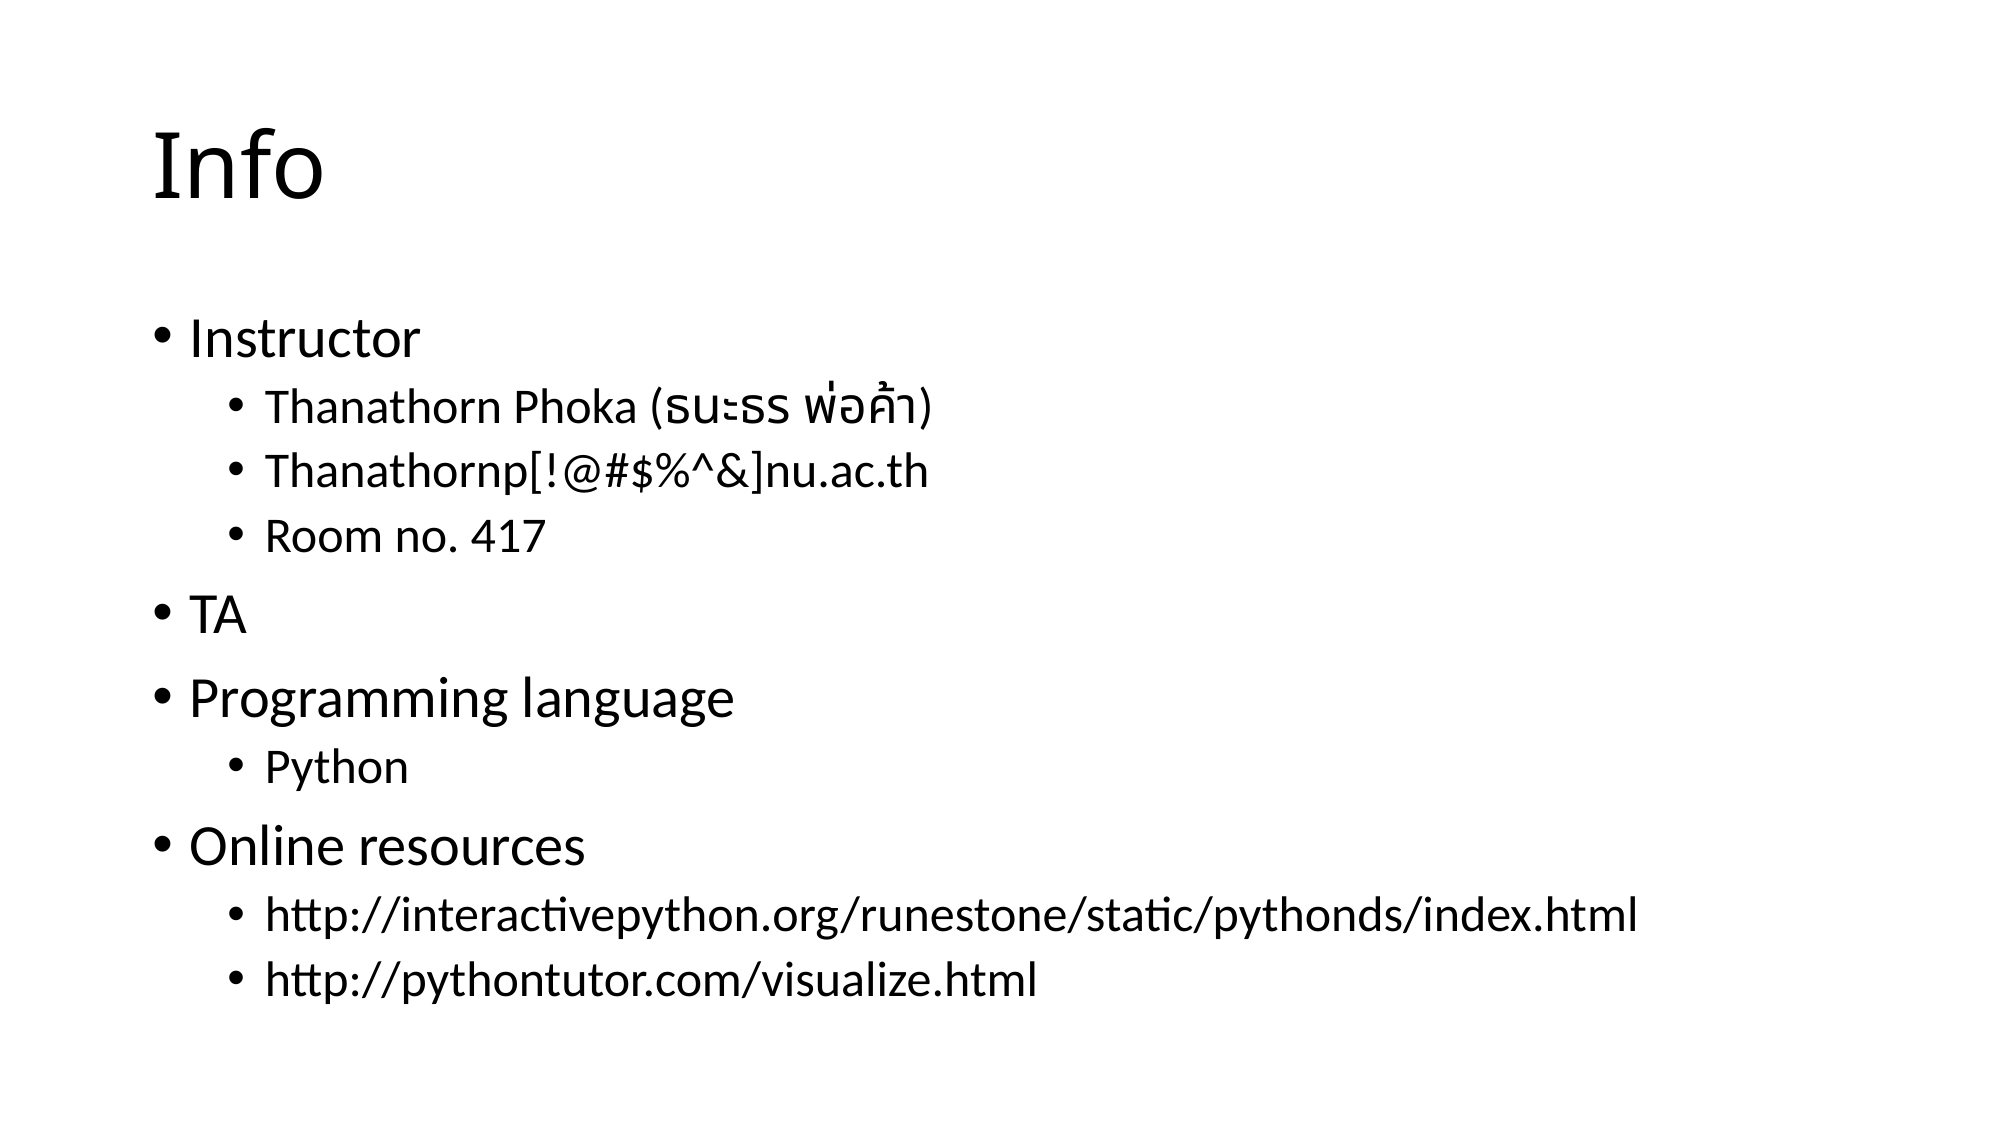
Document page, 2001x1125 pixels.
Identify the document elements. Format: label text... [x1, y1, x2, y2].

list Instructor Thanathorn Phoka (ธนะธร พ่อค้า) Thanathornp[!@#$%^&]nu.ac.th Room no. 417 TA Programming language Python Online resources http://interactivepython.org/runestone/static/pythonds/index.html http://pythontutor.com/visualize.html [137, 299, 1863, 1061]
title Info [137, 59, 1863, 278]
